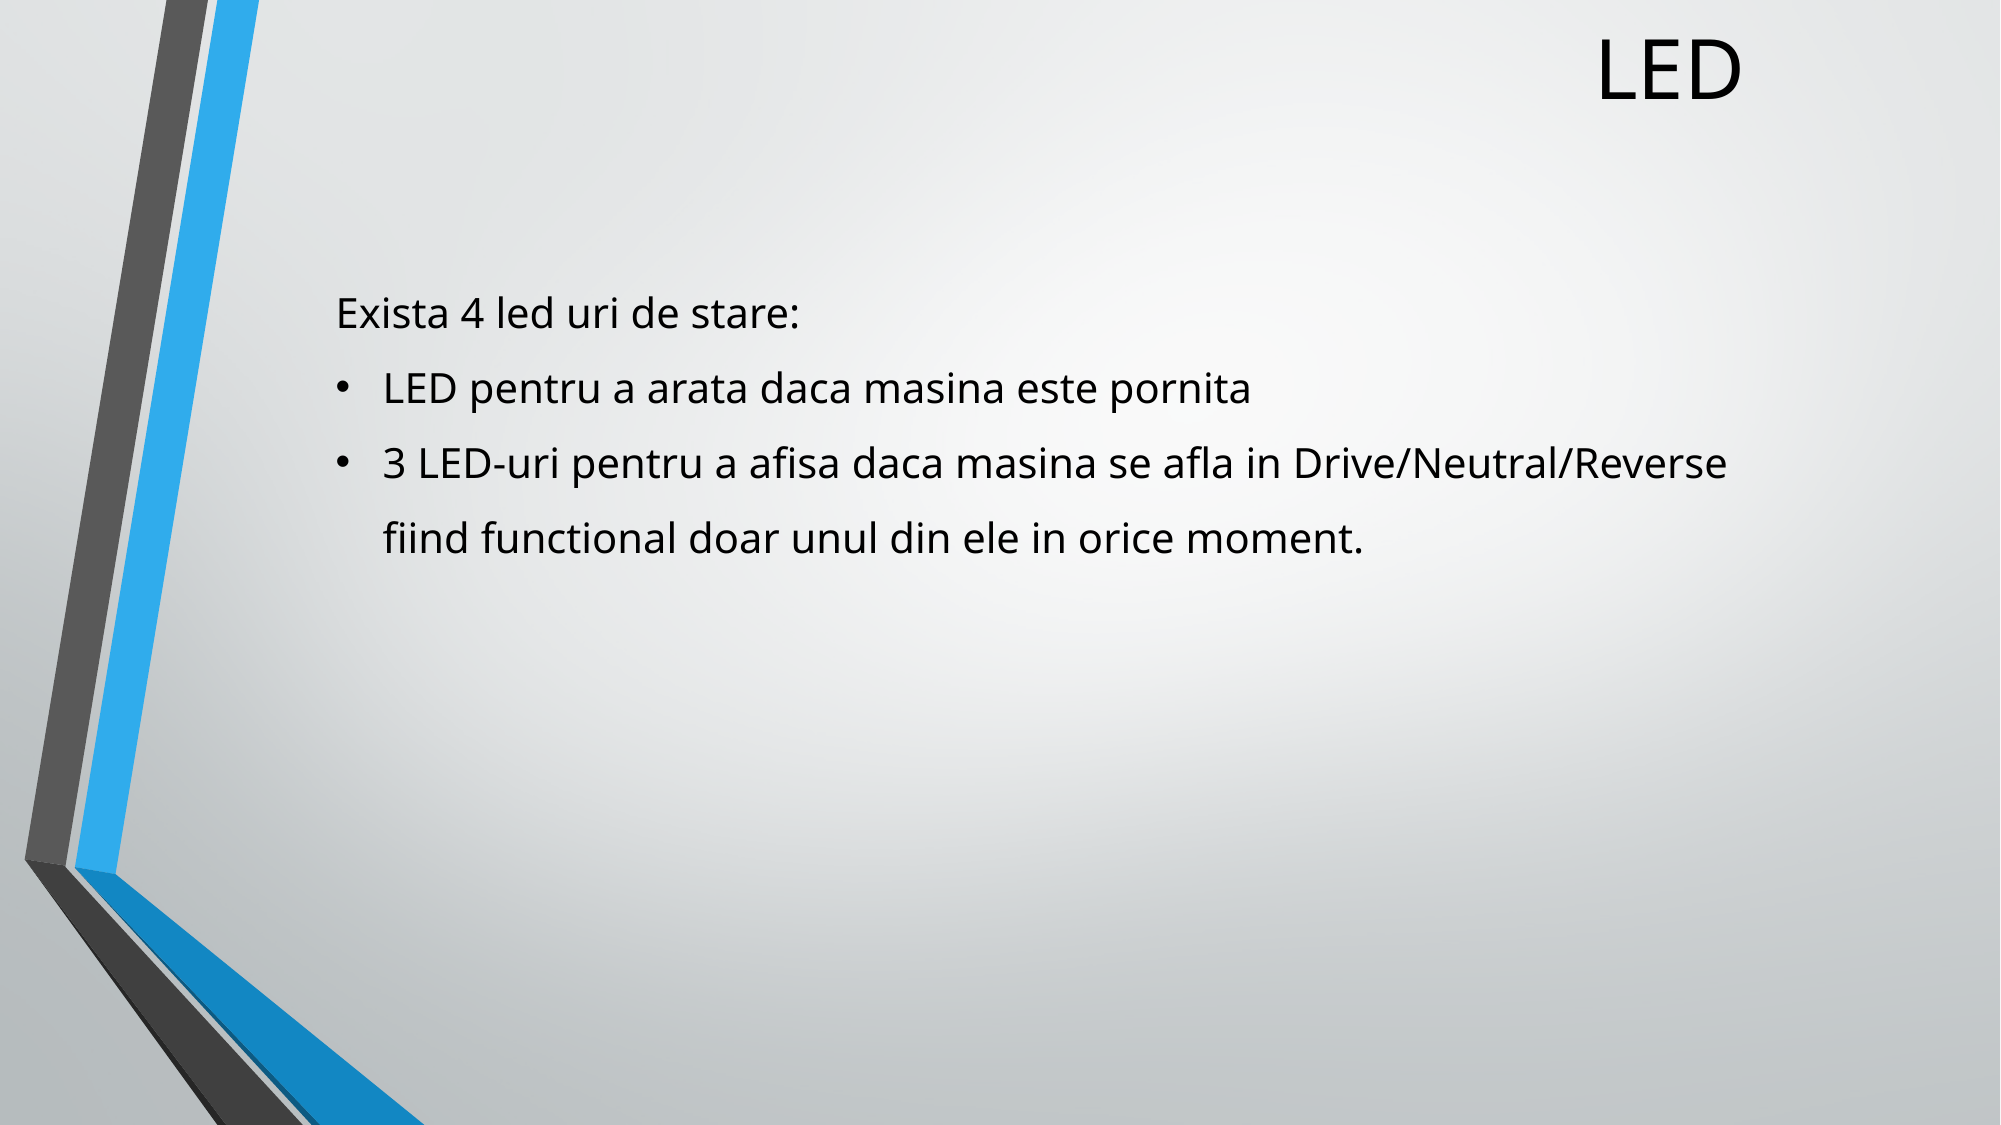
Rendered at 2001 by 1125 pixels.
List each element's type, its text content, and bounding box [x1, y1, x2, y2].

title LED [1339, 0, 2000, 133]
text_box Exista 4 led uri de stare: LED pentru a arata daca masina este pornita 3 LED-uri pentru a afisa daca masina se afla in Drive/Neutral/Reverse fiind functional doar unul din ele in orice moment. [320, 254, 1834, 569]
